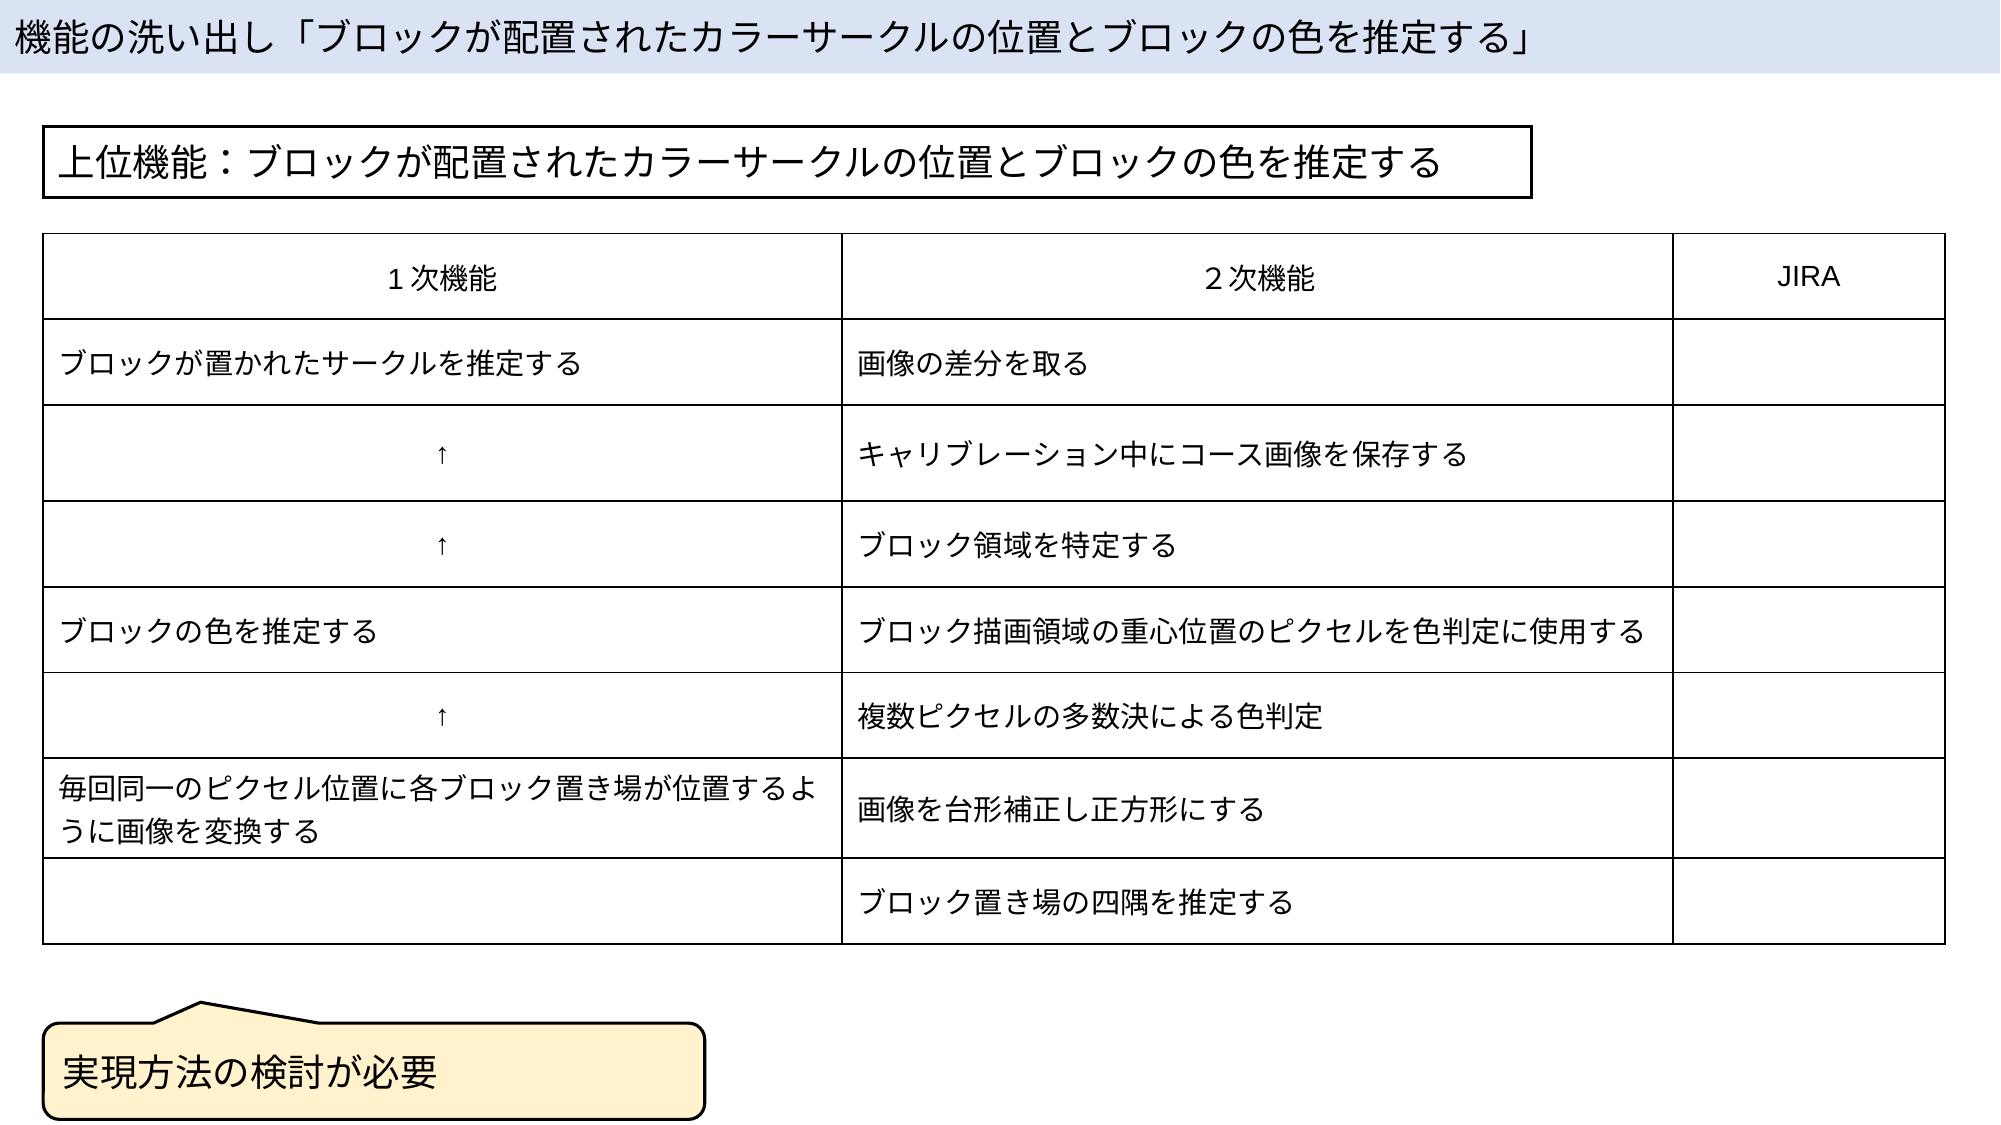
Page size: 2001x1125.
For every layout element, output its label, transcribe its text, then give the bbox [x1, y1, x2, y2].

table_cell ブロックの色を推定する [44, 588, 841, 672]
table_cell 画像を台形補正し正方形にする [843, 759, 1672, 857]
table_cell [1674, 759, 1944, 857]
table_cell ブロック領域を特定する [843, 502, 1672, 586]
table_header ２次機能 [843, 234, 1672, 318]
table_cell 画像の差分を取る [843, 320, 1672, 404]
table_cell ↑ [44, 673, 841, 757]
table_cell [1674, 320, 1944, 404]
table_cell ↑ [44, 406, 841, 500]
table_cell [1674, 859, 1944, 943]
table_cell [44, 859, 841, 943]
table_cell [1674, 673, 1944, 757]
table_cell キャリブレーション中にコース画像を保存する [843, 406, 1672, 500]
table_cell 毎回同一のピクセル位置に各ブロック置き場が位置するように画像を変換する [44, 759, 841, 857]
table_cell ブロック描画領域の重心位置のピクセルを色判定に使用する [843, 588, 1672, 672]
table_cell [1674, 406, 1944, 500]
text_box 上位機能：ブロックが配置されたカラーサークルの位置とブロックの色を推定する [42, 125, 1533, 198]
table_cell ブロックが置かれたサークルを推定する [44, 320, 841, 404]
table_cell ↑ [44, 502, 841, 586]
table_cell [1674, 502, 1944, 586]
table_header 1次機能 [44, 234, 841, 318]
text_box 機能の洗い出し「ブロックが配置されたカラーサークルの位置とブロックの色を推定する」 [0, 0, 2000, 74]
table_cell [1674, 588, 1944, 672]
table_cell 複数ピクセルの多数決による色判定 [843, 673, 1672, 757]
table_cell ブロック置き場の四隅を推定する [843, 859, 1672, 943]
text_box 実現方法の検討が必要 [42, 1001, 706, 1121]
table_header JIRA [1674, 234, 1944, 318]
